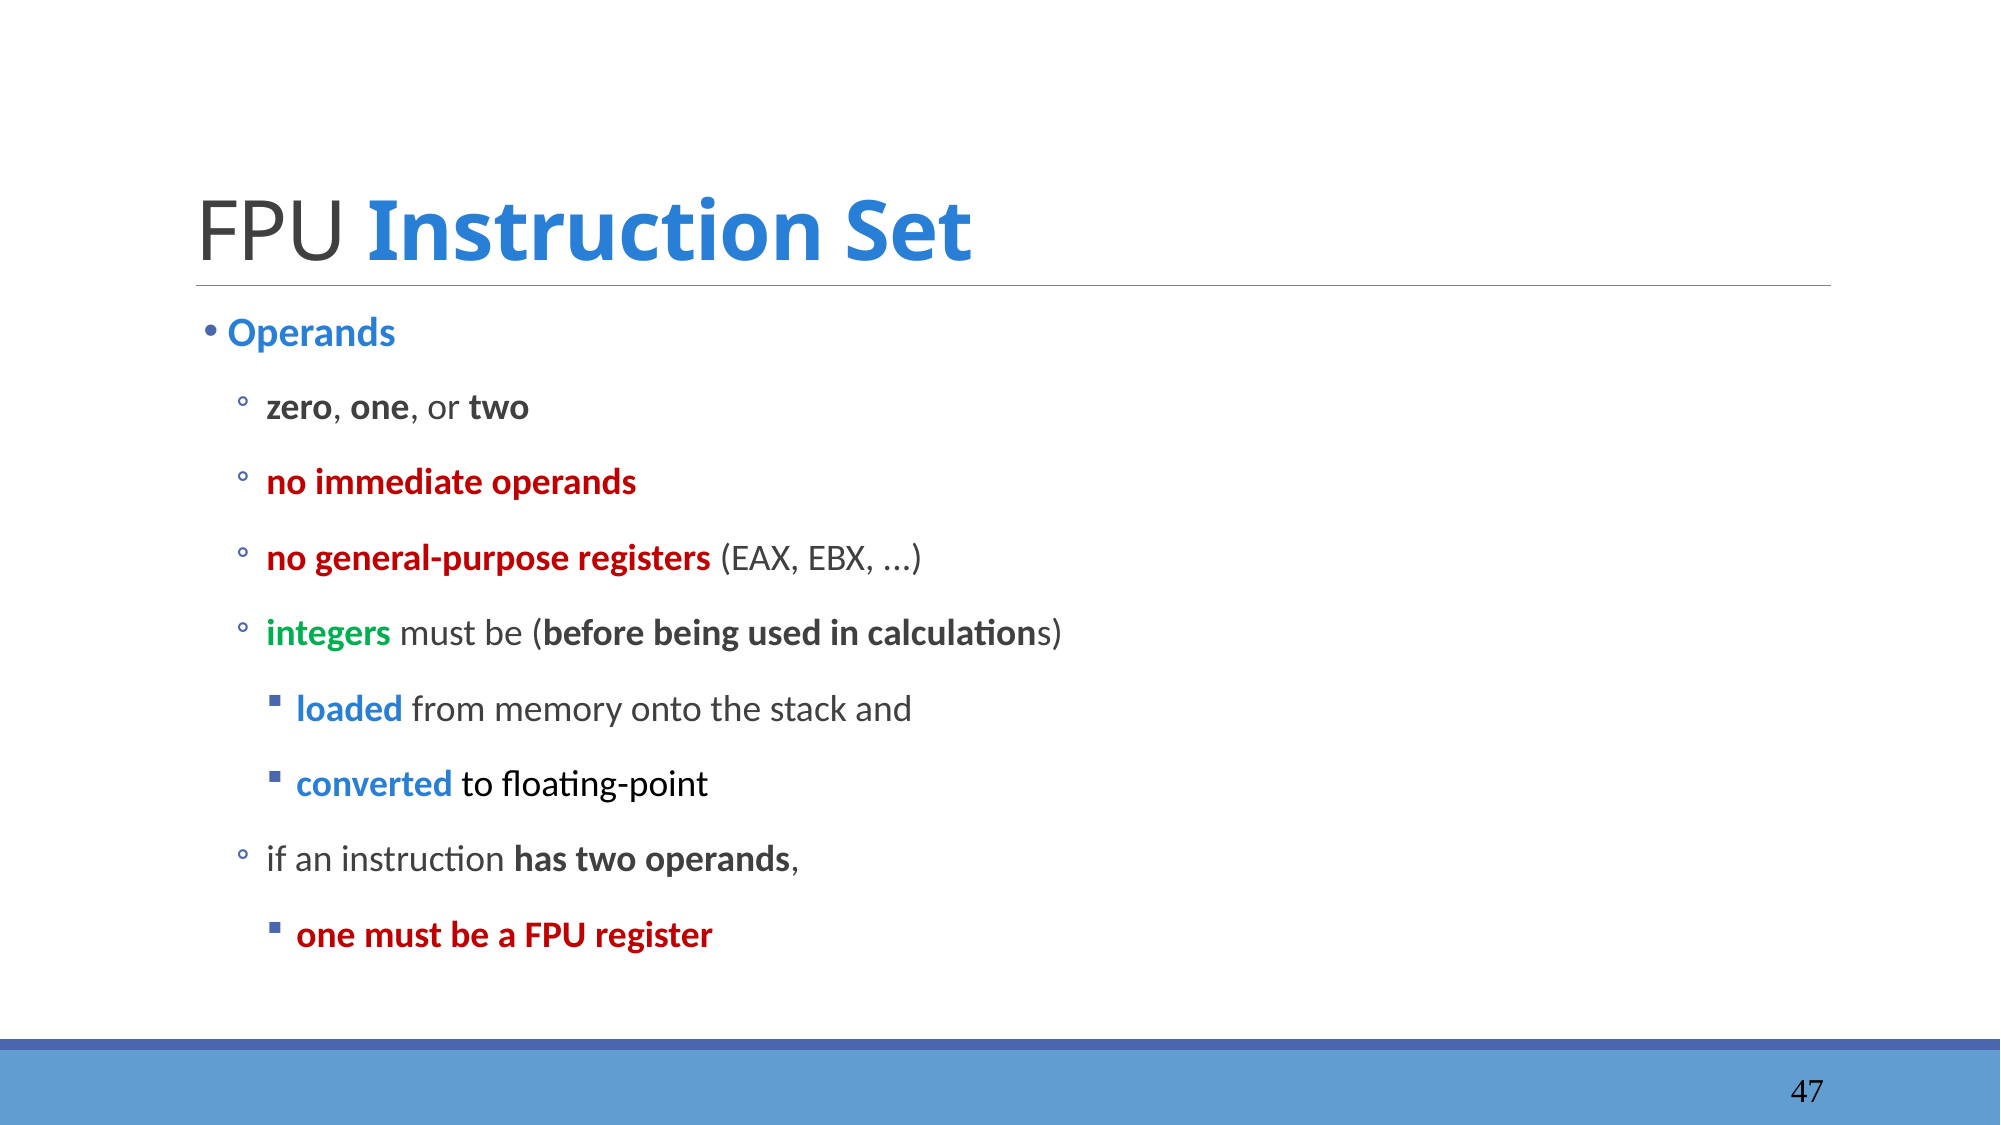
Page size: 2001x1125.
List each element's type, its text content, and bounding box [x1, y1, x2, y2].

title FPU Instruction Set [180, 47, 1830, 285]
slide_number 48 [1624, 1059, 1840, 1120]
list Operands zero, one, or two no immediate operands no general-purpose registers (EAX, EBX, ...) integers must be (before being used in calculations) loaded from memory onto the stack and converted to floating-point if an instruction has two operands, one must be a FPU register [203, 302, 1854, 963]
